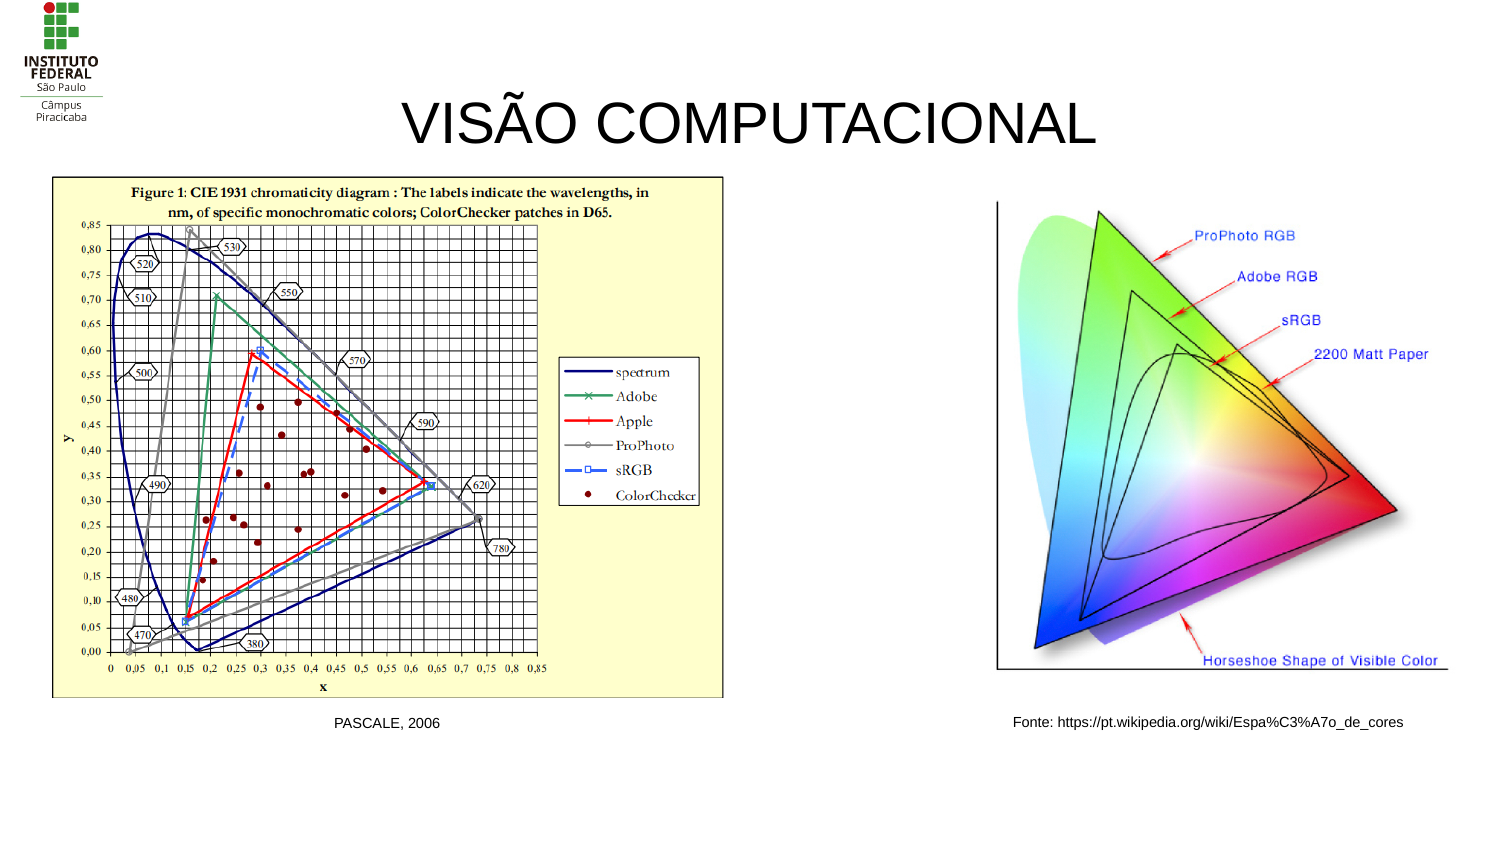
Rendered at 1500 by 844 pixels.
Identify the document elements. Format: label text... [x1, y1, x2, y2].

picture [982, 189, 1463, 683]
picture [0, 0, 122, 122]
text_box Fonte: https://pt.wikipedia.org/wiki/Espa%C3%A7o_de_cores [916, 697, 1500, 746]
title VISÃO COMPUTACIONAL [51, 72, 1449, 167]
picture [50, 174, 724, 698]
text_box PASCALE, 2006 [95, 705, 679, 741]
